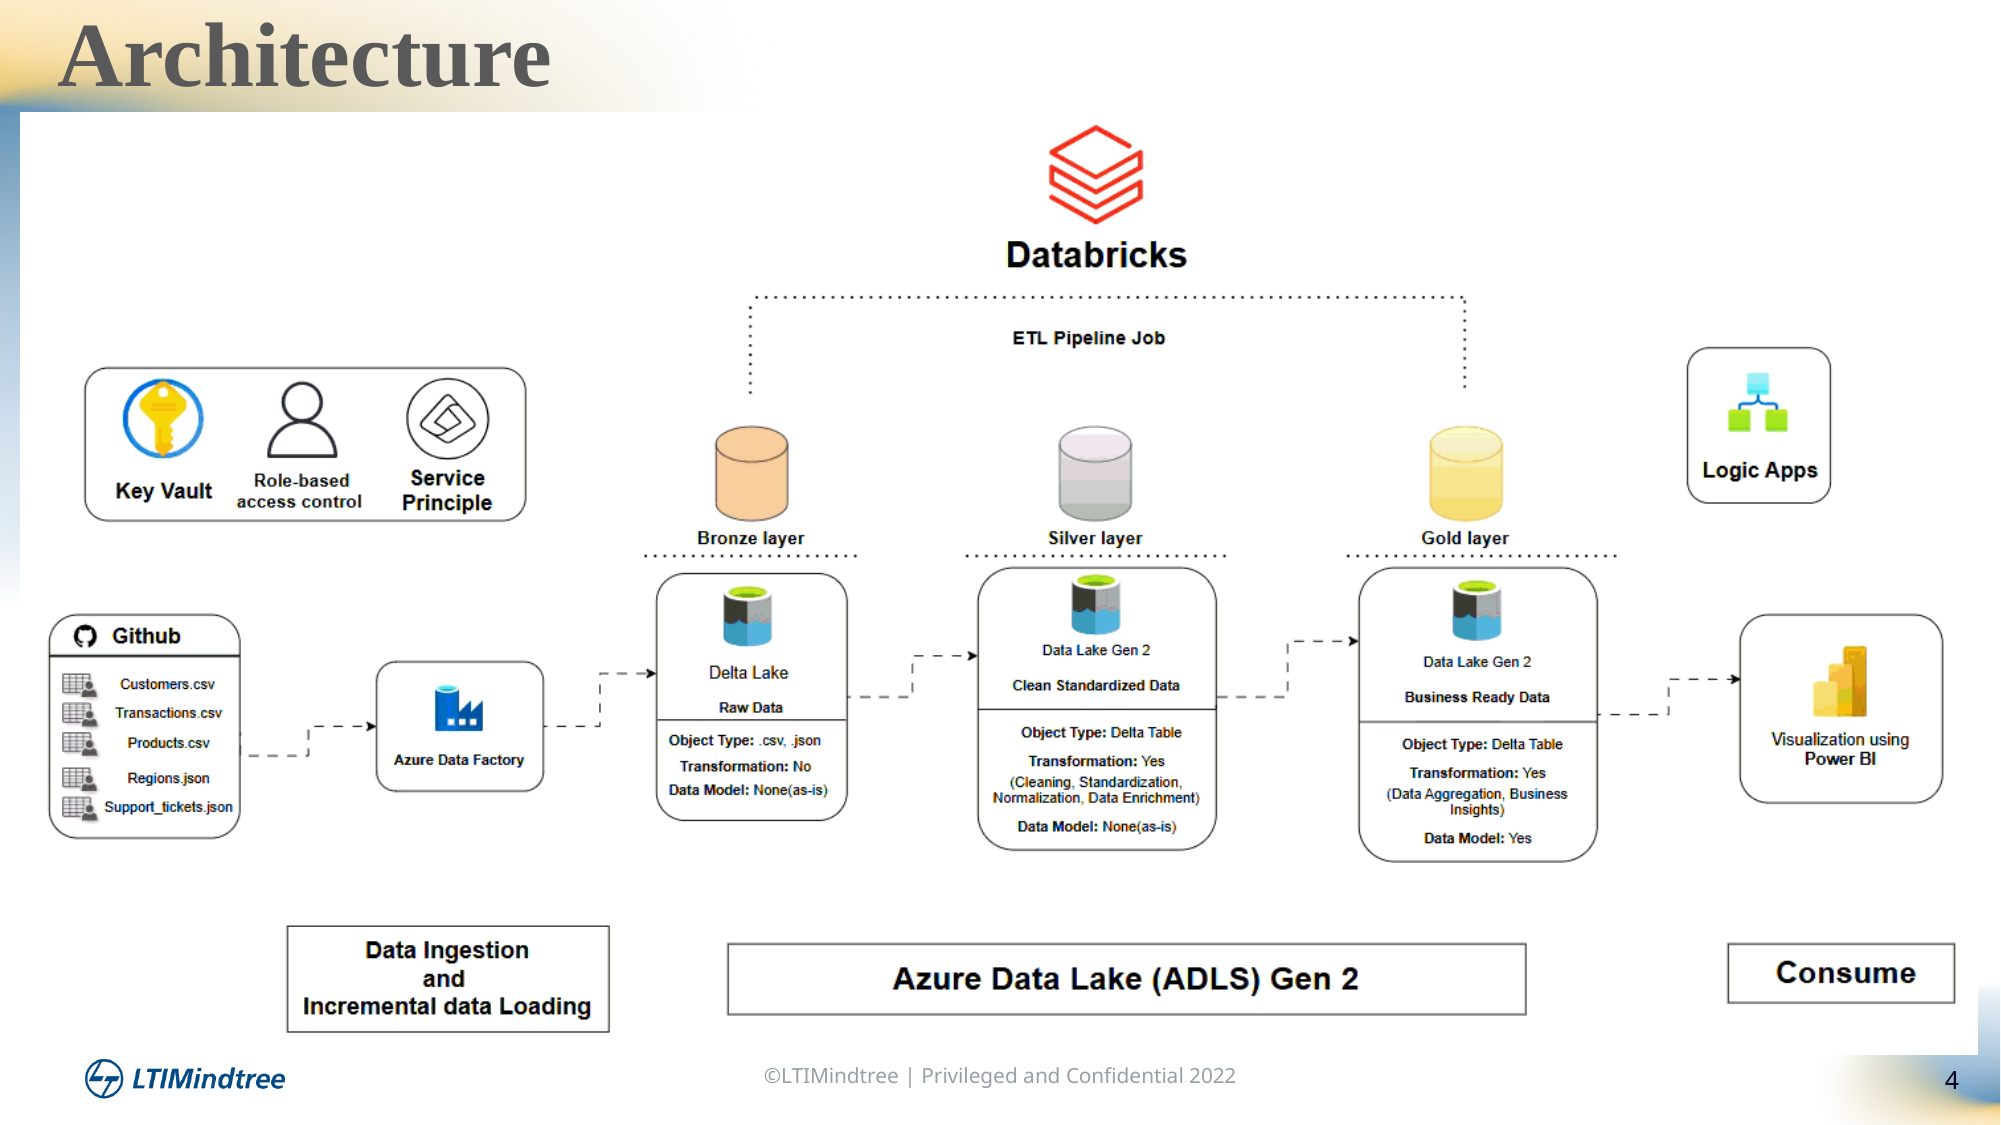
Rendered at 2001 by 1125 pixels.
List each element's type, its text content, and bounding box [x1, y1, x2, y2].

list Architecture [42, 0, 1505, 104]
picture [0, 0, 2001, 1125]
